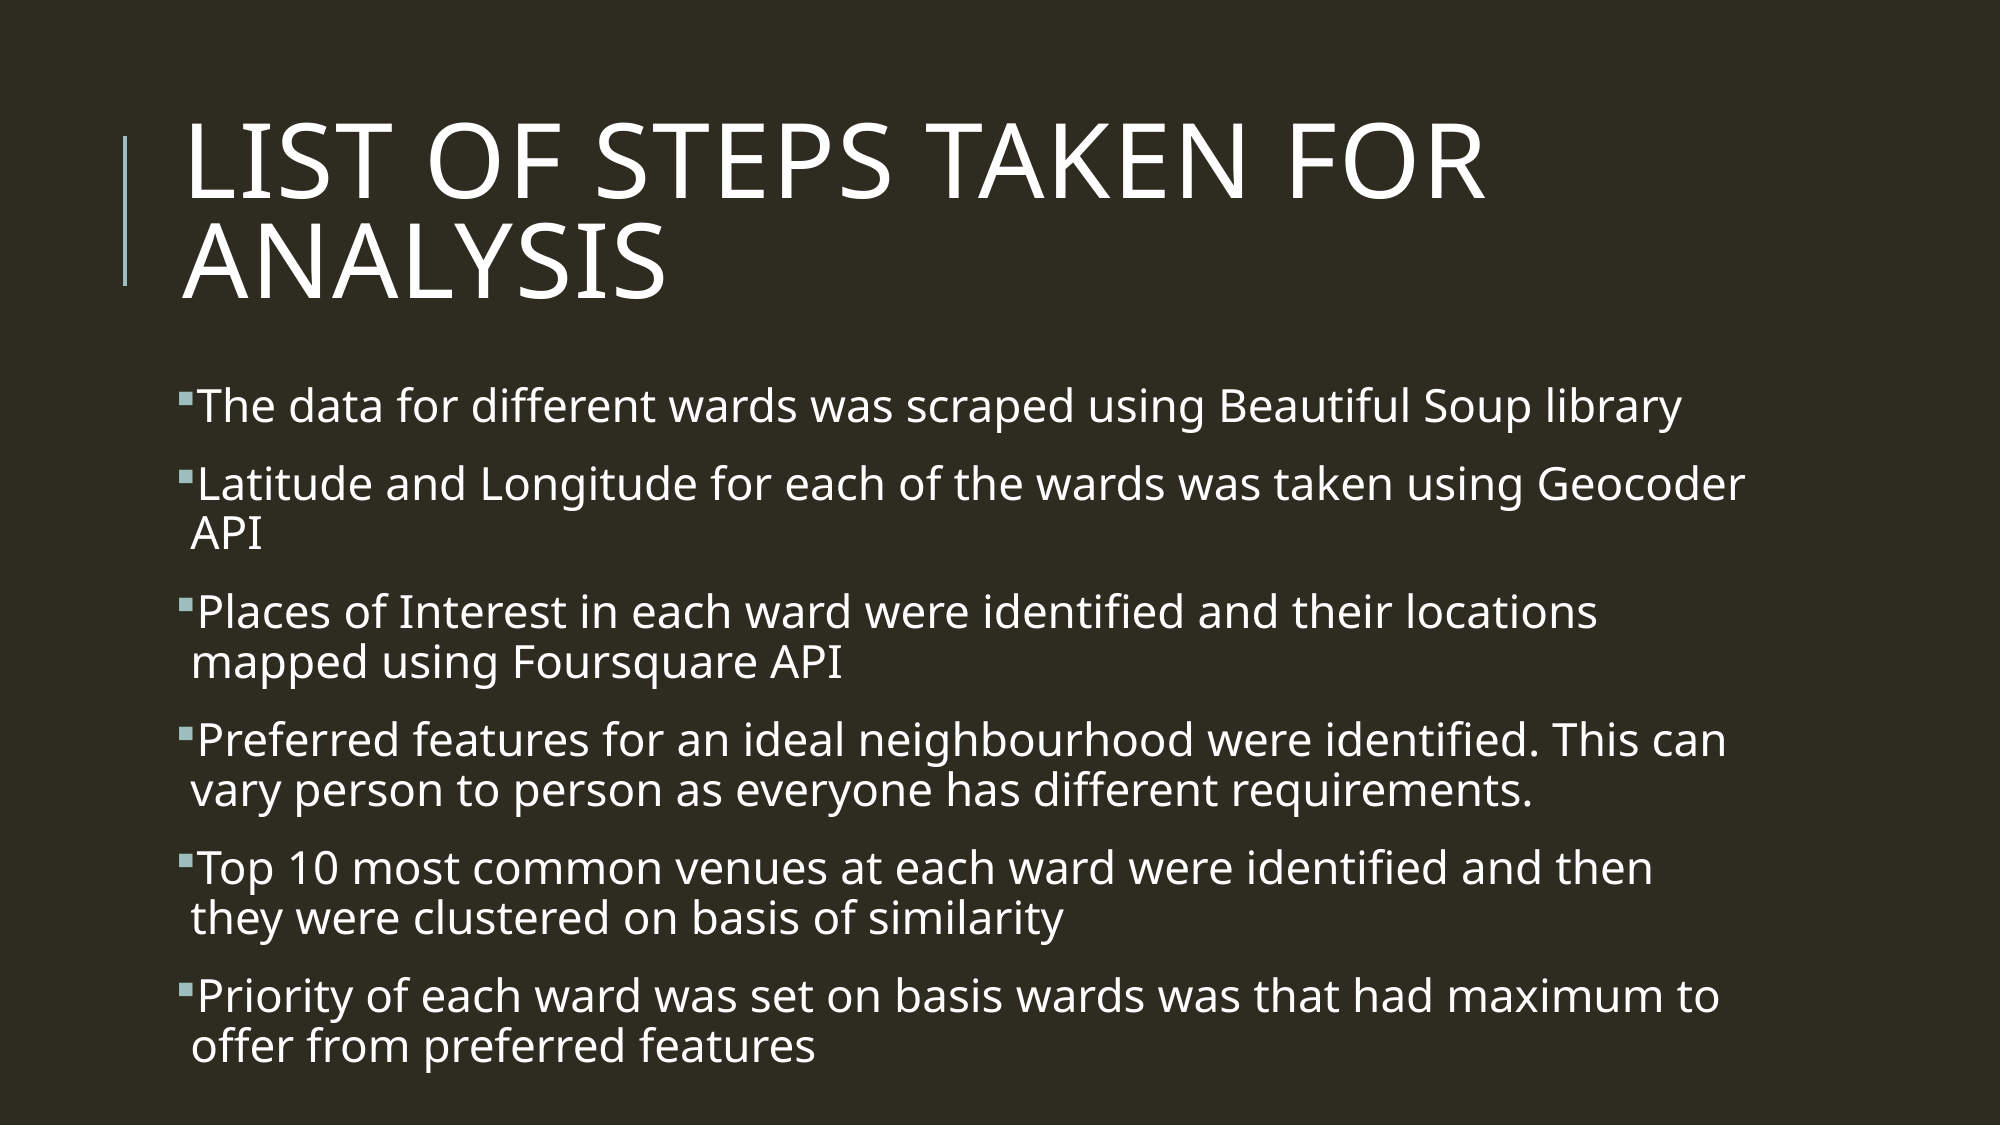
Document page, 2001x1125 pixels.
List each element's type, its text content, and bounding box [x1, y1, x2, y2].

title LIST OF STEPS TAKEN FOR ANALYSIS [168, 96, 1763, 342]
list The data for different wards was scraped using Beautiful Soup library Latitude and Longitude for each of the wards was taken using Geocoder API Places of Interest in each ward were identified and their locations mapped using Foursquare API Preferred features for an ideal neighbourhood were identified. This can vary person to person as everyone has different requirements. Top 10 most common venues at each ward were identified and then they were clustered on basis of similarity Priority of each ward was set on basis wards was that had maximum to offer from preferred features [168, 375, 1763, 1035]
